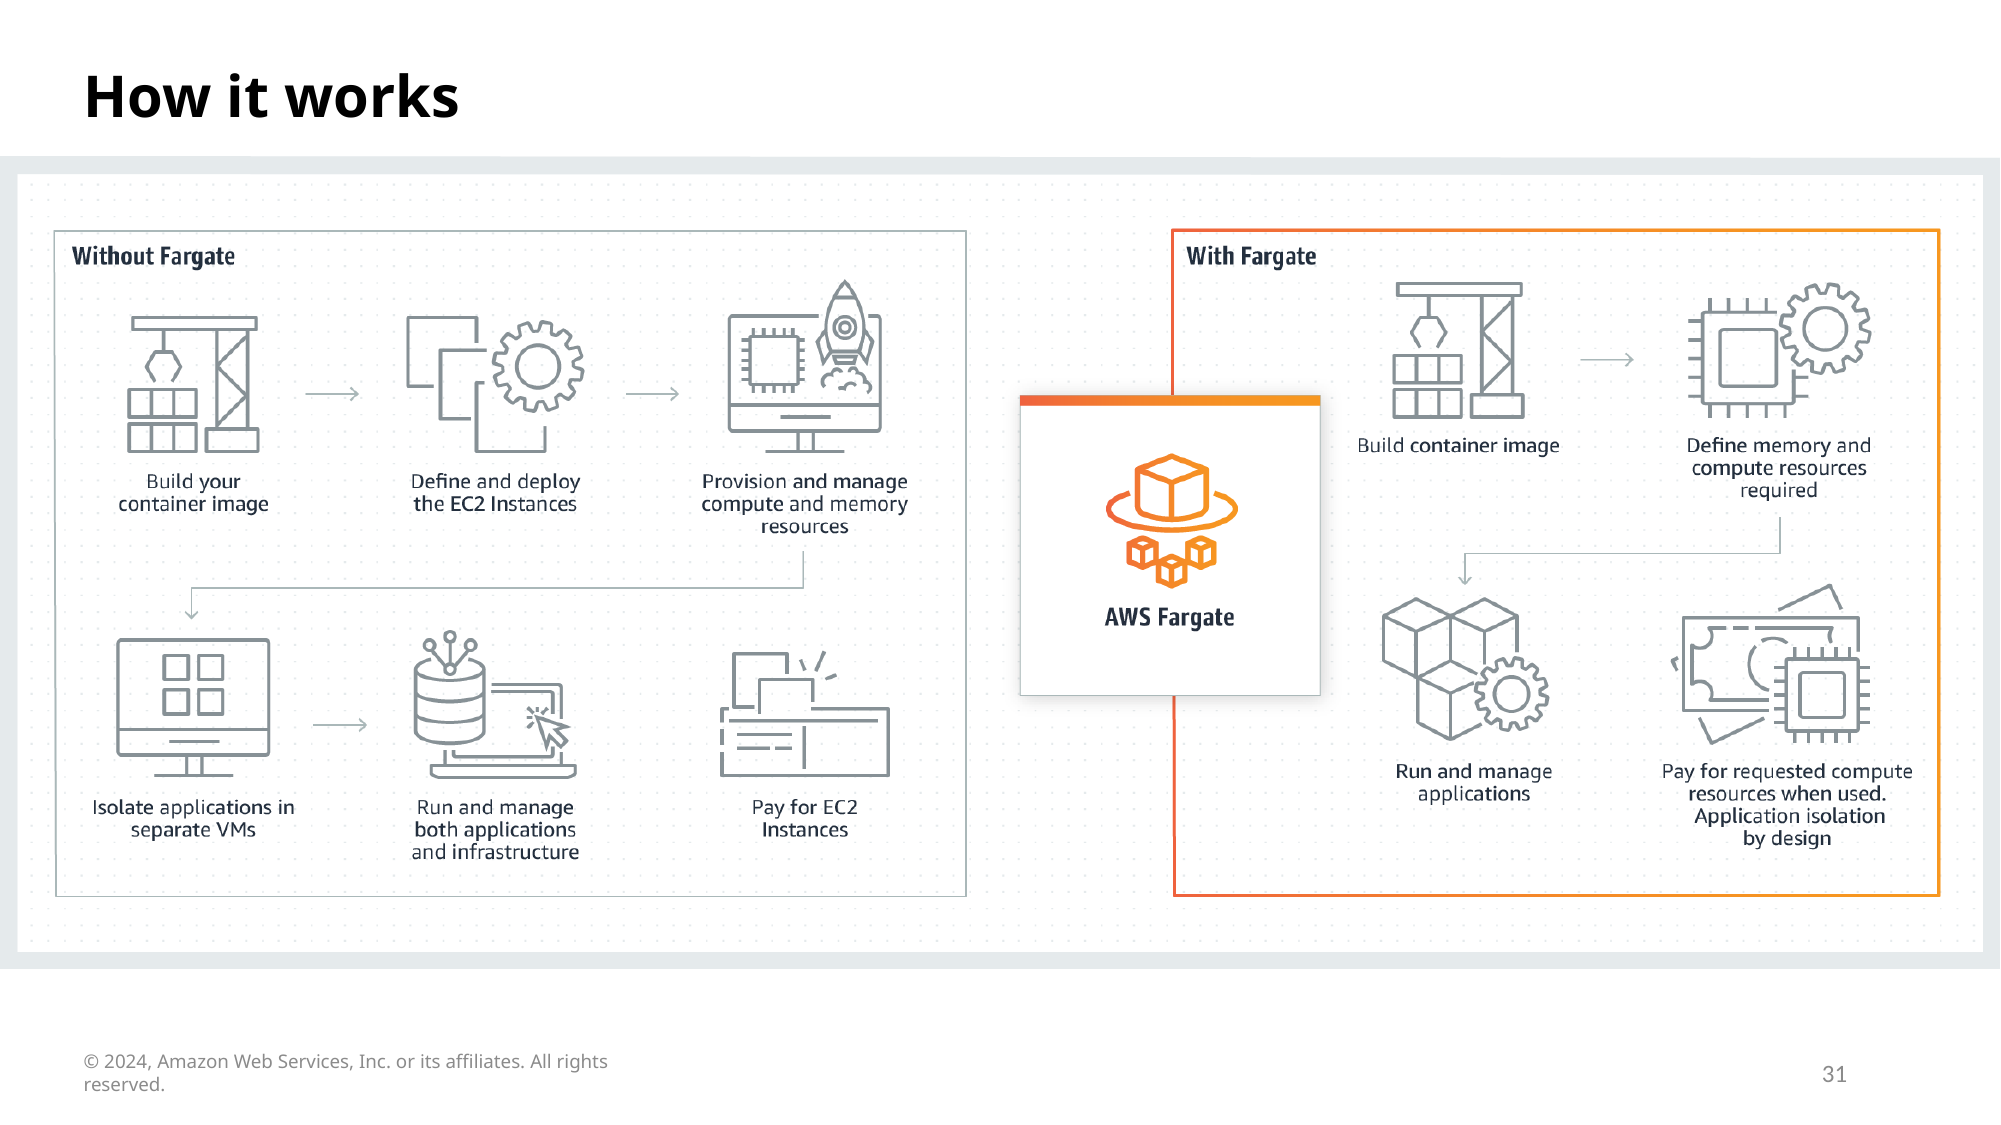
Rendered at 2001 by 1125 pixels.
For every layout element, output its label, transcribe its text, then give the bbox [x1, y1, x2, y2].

text_box © 2024, Amazon Web Services, Inc. or its affiliates. All rights reserved. [68, 1042, 682, 1103]
slide_number 31 [1412, 1042, 1863, 1103]
title How it works [68, 59, 1551, 138]
picture [0, 156, 2000, 969]
